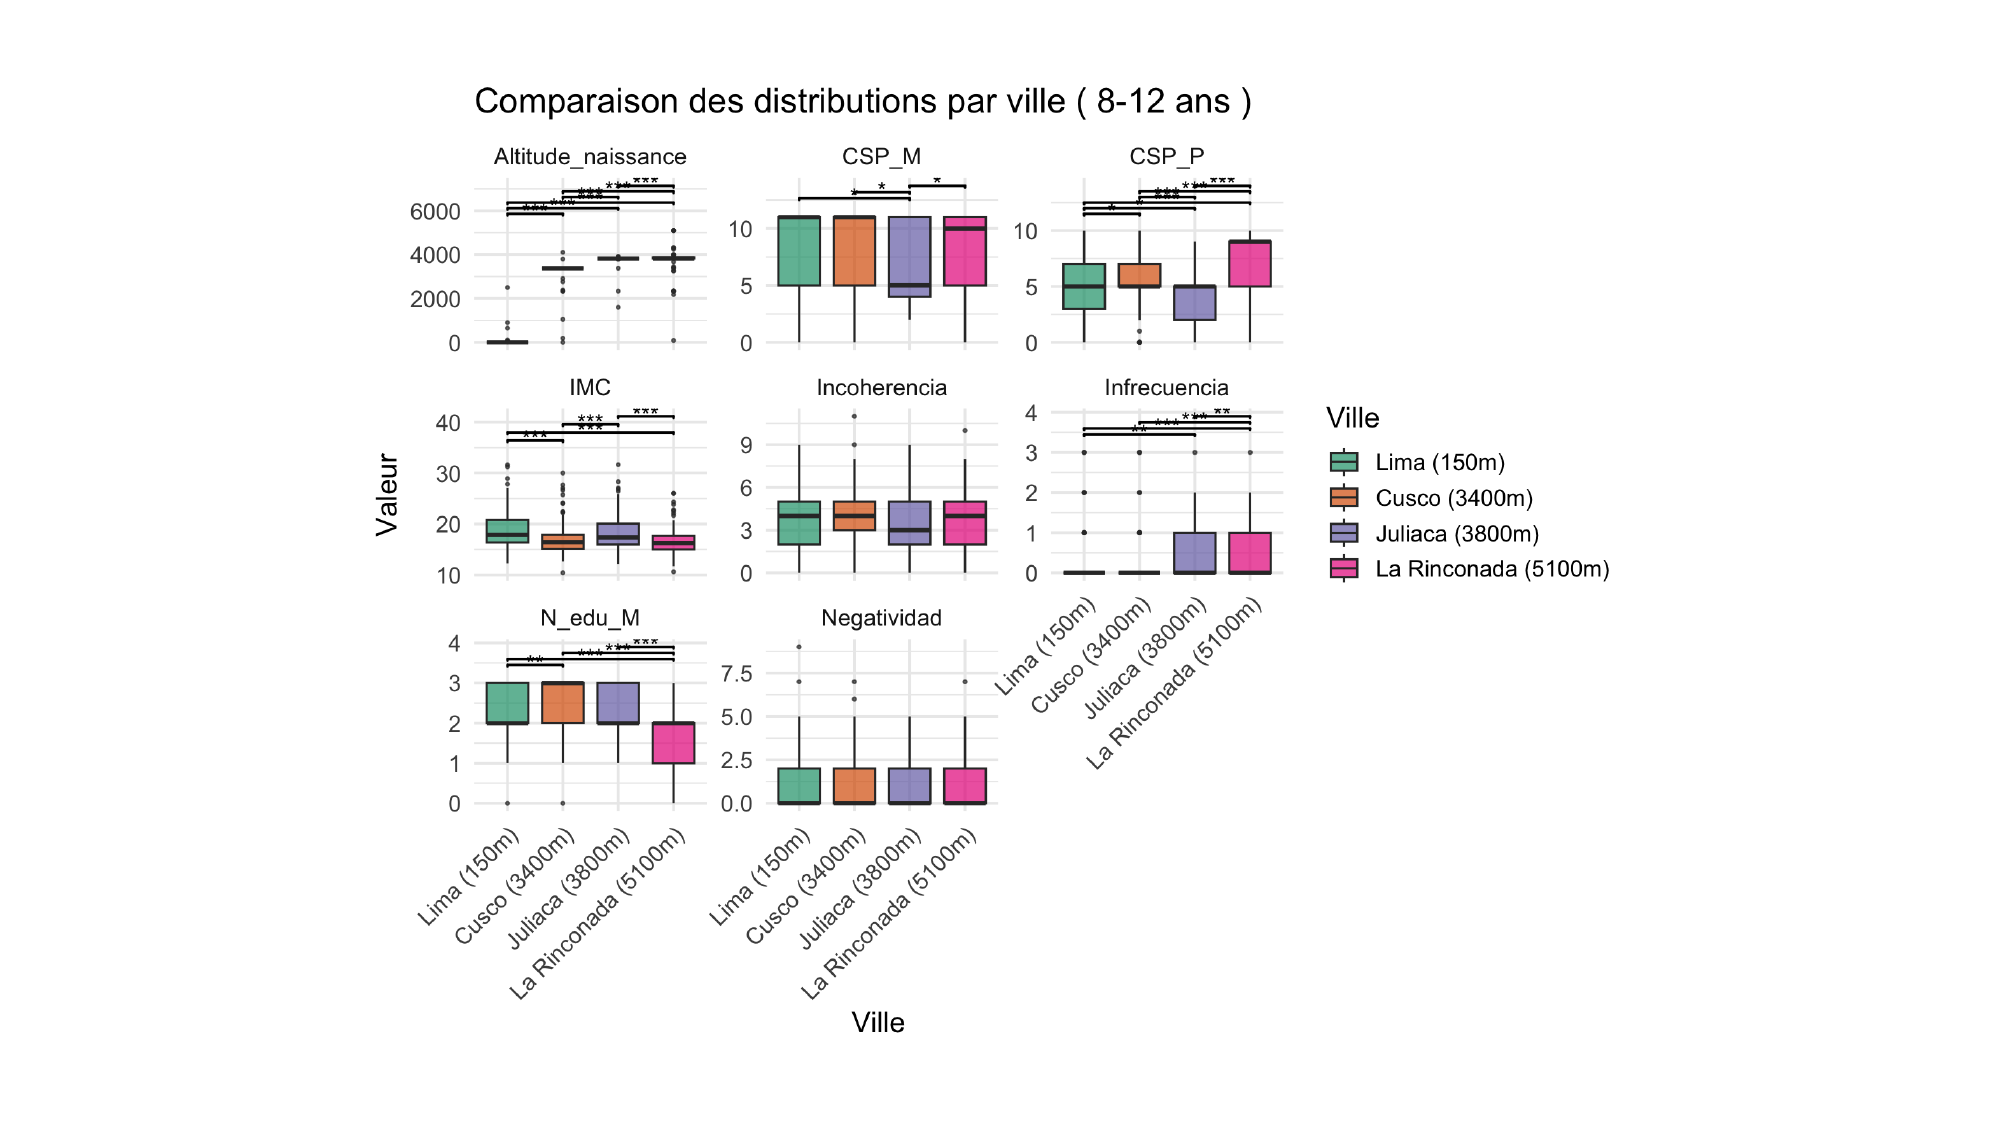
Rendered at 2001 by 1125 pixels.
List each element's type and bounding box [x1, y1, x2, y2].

picture [361, 72, 1638, 1053]
